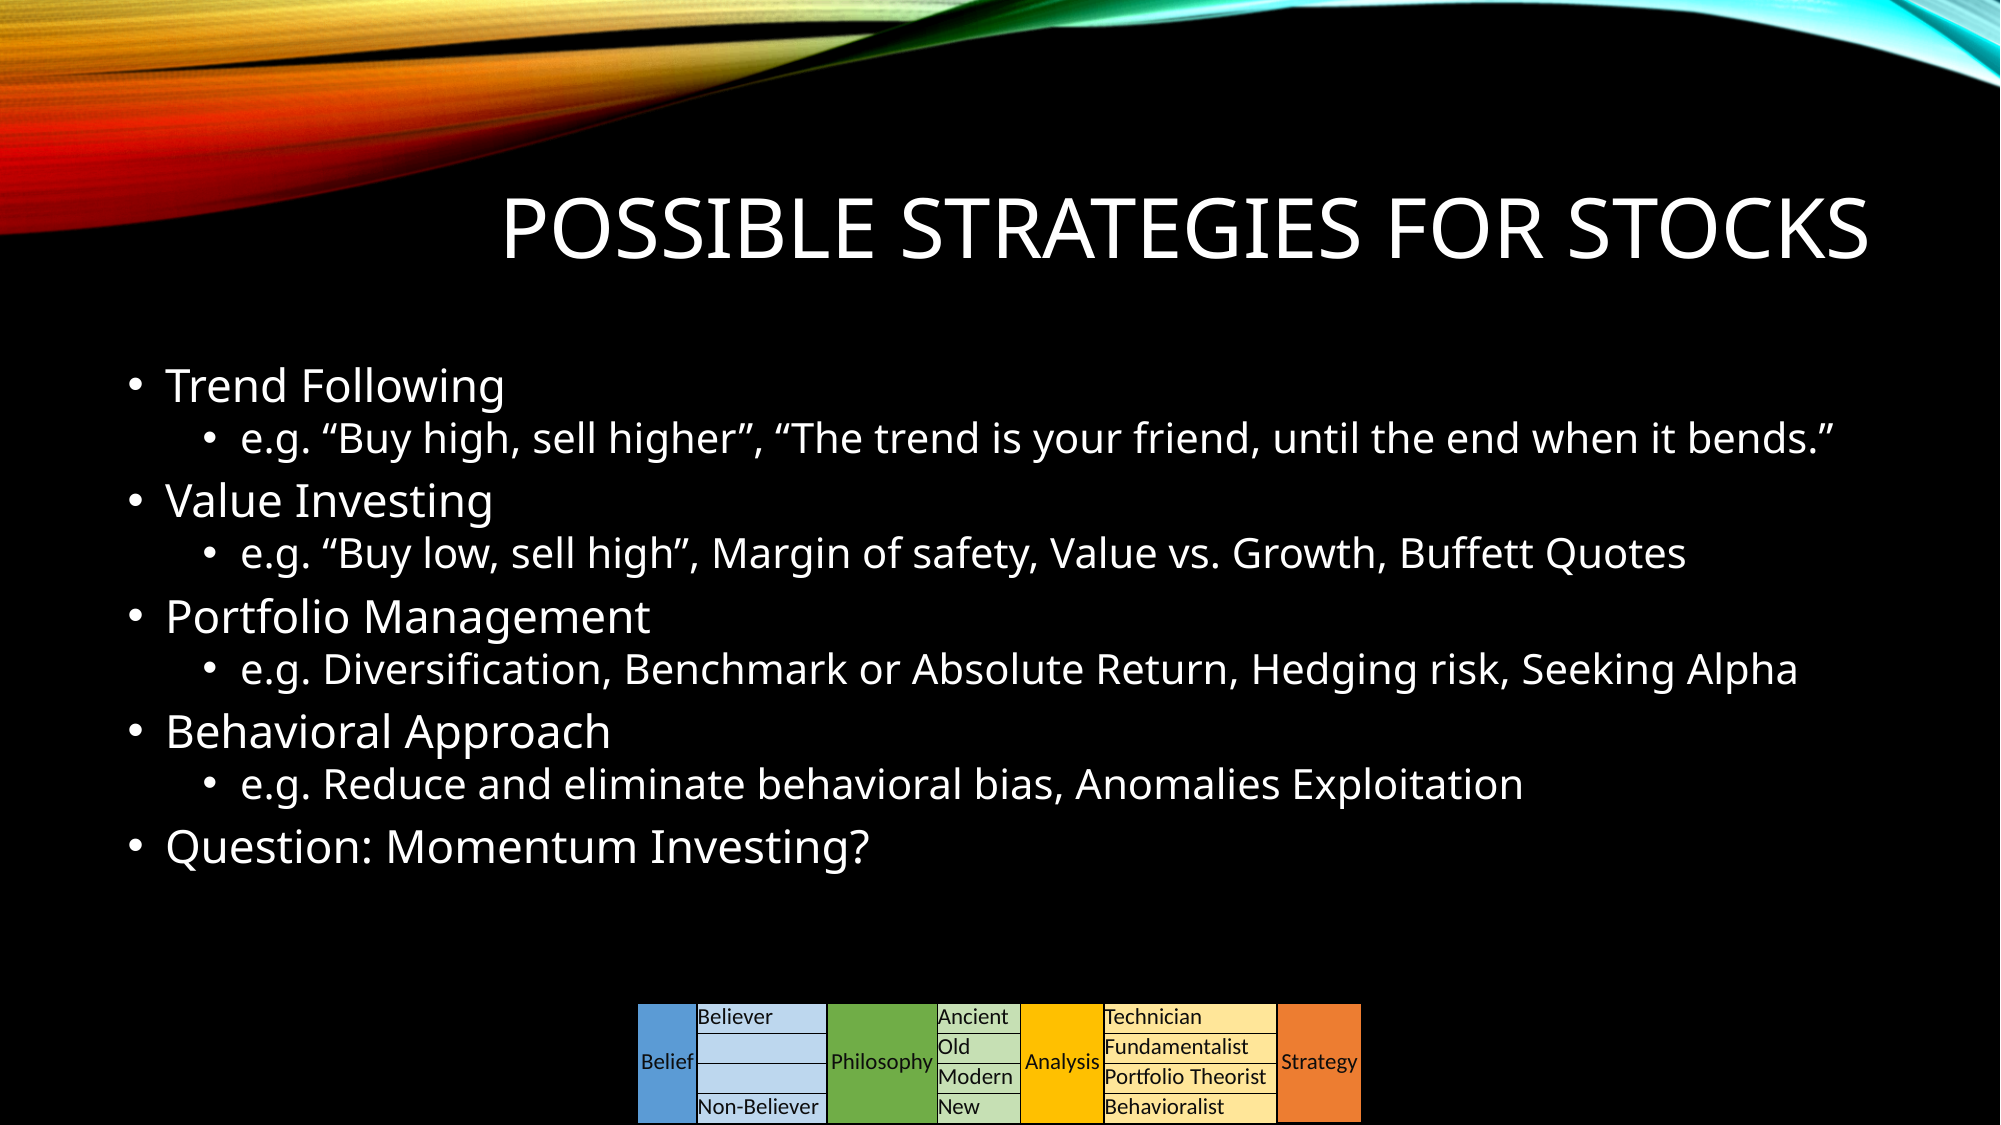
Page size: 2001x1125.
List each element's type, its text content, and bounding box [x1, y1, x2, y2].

table_cell New [938, 1094, 1020, 1123]
table_header Belief [638, 1004, 696, 1123]
table_header Philosophy [828, 1004, 937, 1123]
table_cell Modern [938, 1064, 1020, 1093]
table_cell Non-Believer [698, 1094, 826, 1123]
table_cell Behavioralist [1105, 1094, 1276, 1123]
table_cell [698, 1034, 826, 1063]
table_header Analysis [1021, 1004, 1103, 1123]
table_header Technician [1105, 1004, 1276, 1033]
table_header Believer [698, 1004, 826, 1033]
table_cell Portfolio Theorist [1105, 1064, 1276, 1093]
title POSSIBLE STRATEGIES FOR STOCKS [474, 125, 1888, 338]
table_cell Fundamentalist [1105, 1034, 1276, 1063]
table_header Strategy [1278, 1004, 1361, 1122]
picture [0, 0, 2000, 237]
list Trend Following e.g. “Buy high, sell higher”, “The trend is your friend, until the end when it bends.” Value Investing e.g. “Buy low, sell high”, Margin of safety, Value vs. Growth, Buffett Quotes Portfolio Management e.g. Diversification, Benchmark or Absolute Return, Hedging risk, Seeking Alpha Behavioral Approach e.g. Reduce and eliminate behavioral bias, Anomalies Exploitation Question: Momentum Investing? [112, 360, 1888, 1021]
table_header Ancient [938, 1004, 1020, 1033]
table_cell Old [938, 1034, 1020, 1063]
table_cell [698, 1064, 826, 1093]
